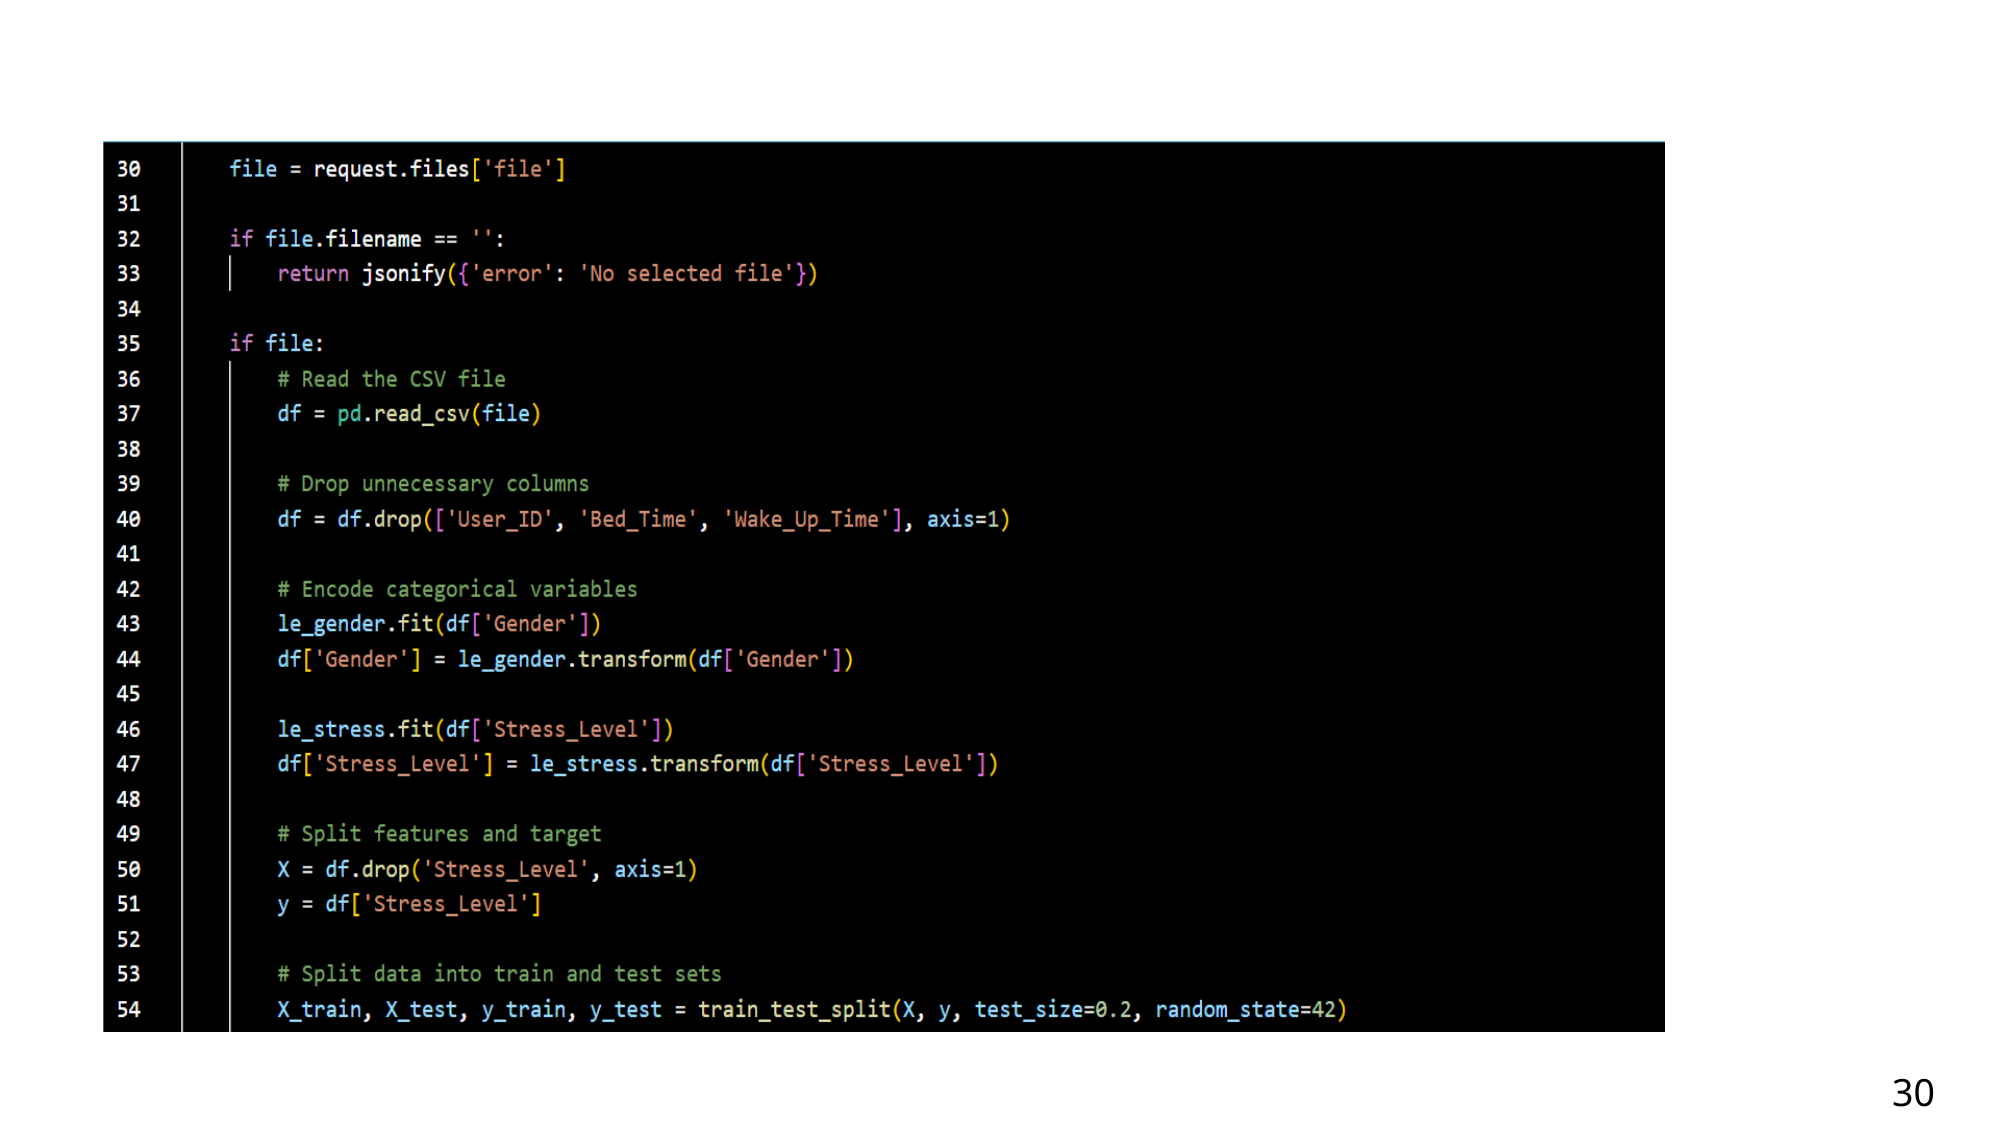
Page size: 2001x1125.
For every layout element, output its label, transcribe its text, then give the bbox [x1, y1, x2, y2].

text_box 30 [1877, 1061, 1950, 1122]
picture [102, 141, 1666, 1033]
